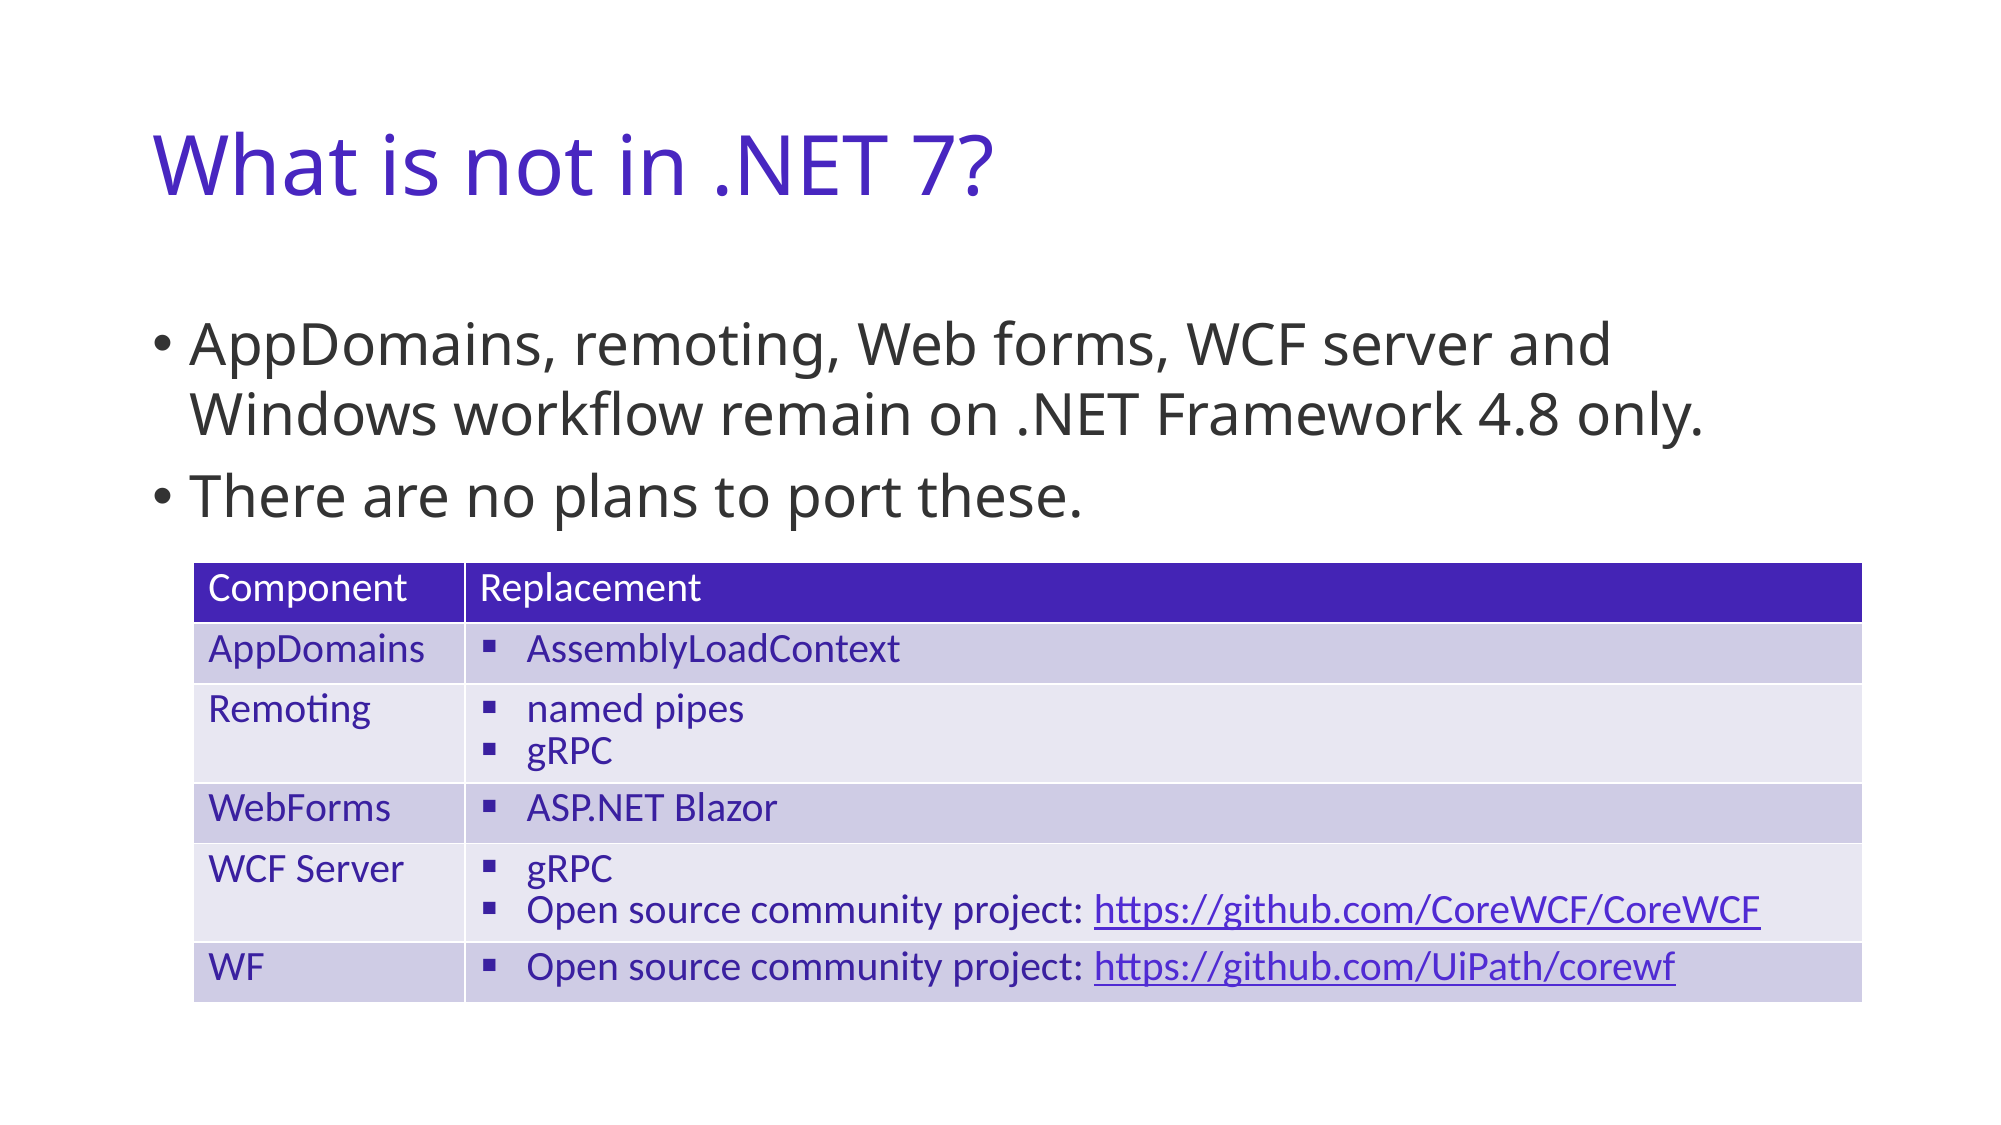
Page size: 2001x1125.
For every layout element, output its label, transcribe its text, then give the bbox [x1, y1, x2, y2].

title What is not in .NET 7? [137, 59, 1863, 278]
table_cell WF [194, 943, 464, 1002]
table_header Component [194, 563, 464, 622]
table_cell Remoting [194, 685, 464, 782]
list AppDomains, remoting, Web forms, WCF server and Windows workflow remain on .NET Framework 4.8 only. There are no plans to port these. [137, 299, 1863, 1014]
table_cell AppDomains [194, 624, 464, 683]
table_cell WebForms [194, 784, 464, 843]
table_cell named pipes gRPC [466, 685, 1862, 782]
table_cell AssemblyLoadContext [466, 624, 1862, 683]
table_cell gRPC Open source community project: https://github.com/CoreWCF/CoreWCF [466, 844, 1862, 941]
table_cell ASP.NET Blazor [466, 784, 1862, 843]
table_cell Open source community project: https://github.com/UiPath/corewf [466, 943, 1862, 1002]
table_cell WCF Server [194, 844, 464, 941]
table_header Replacement [466, 563, 1862, 622]
